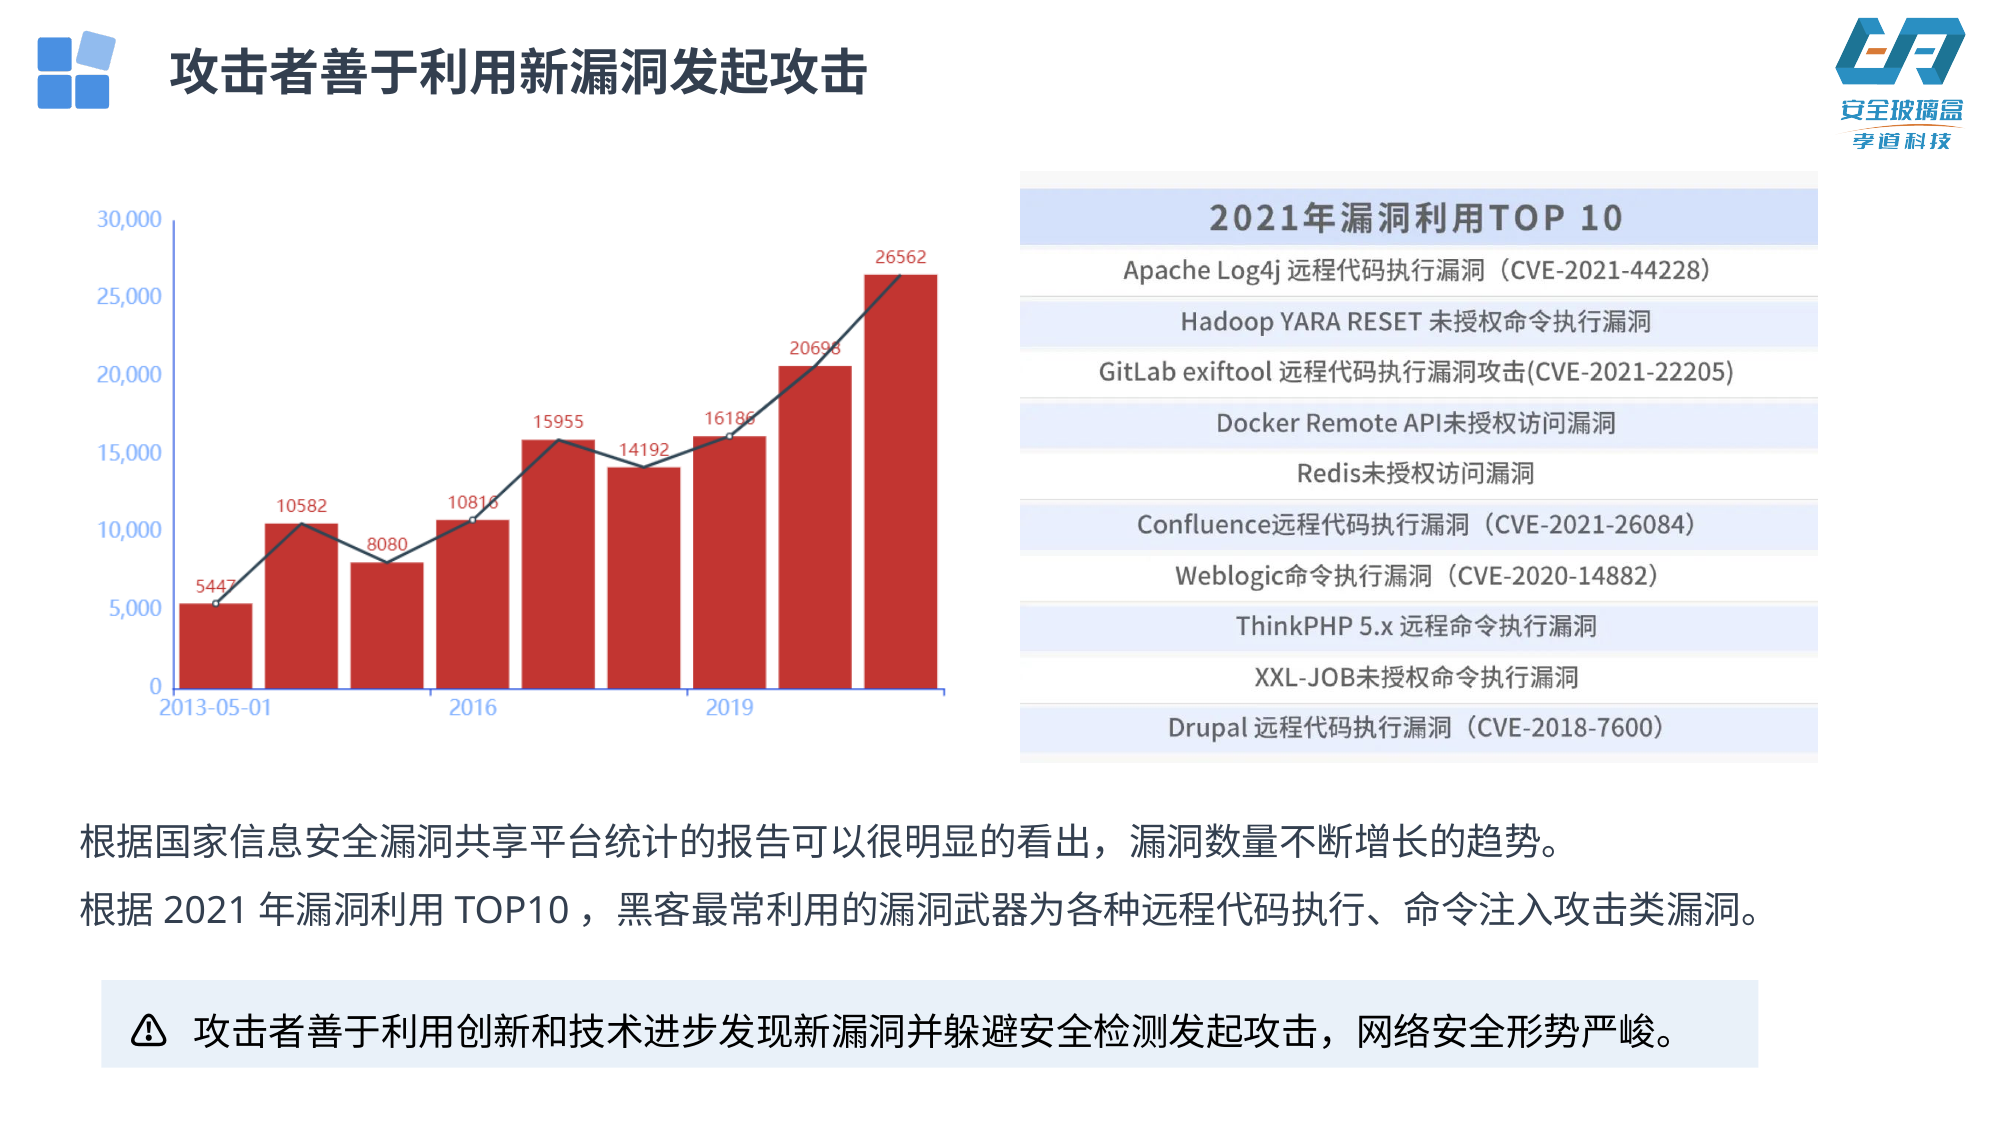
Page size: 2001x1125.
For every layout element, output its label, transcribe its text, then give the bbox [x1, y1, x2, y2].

text_box ⚠️ 攻击者善于利用创新和技术进步发现新漏洞并躲避安全检测发起攻击，网络安全形势严峻。 [115, 978, 1727, 1061]
picture [1020, 171, 1818, 763]
text_box 根据国家信息安全漏洞共享平台统计的报告可以很明显的看出，漏洞数量不断增长的趋势。 根据2021年漏洞利用TOP10，黑客最常利用的漏洞武器为各种远程代码执行、命令注入攻击类漏洞。 [64, 788, 1892, 939]
text_box [100, 979, 1760, 1069]
picture [1835, 17, 1966, 152]
picture [37, 30, 116, 109]
text_box 攻击者善于利用新漏洞发起攻击 [154, 32, 1835, 108]
picture [64, 171, 978, 734]
